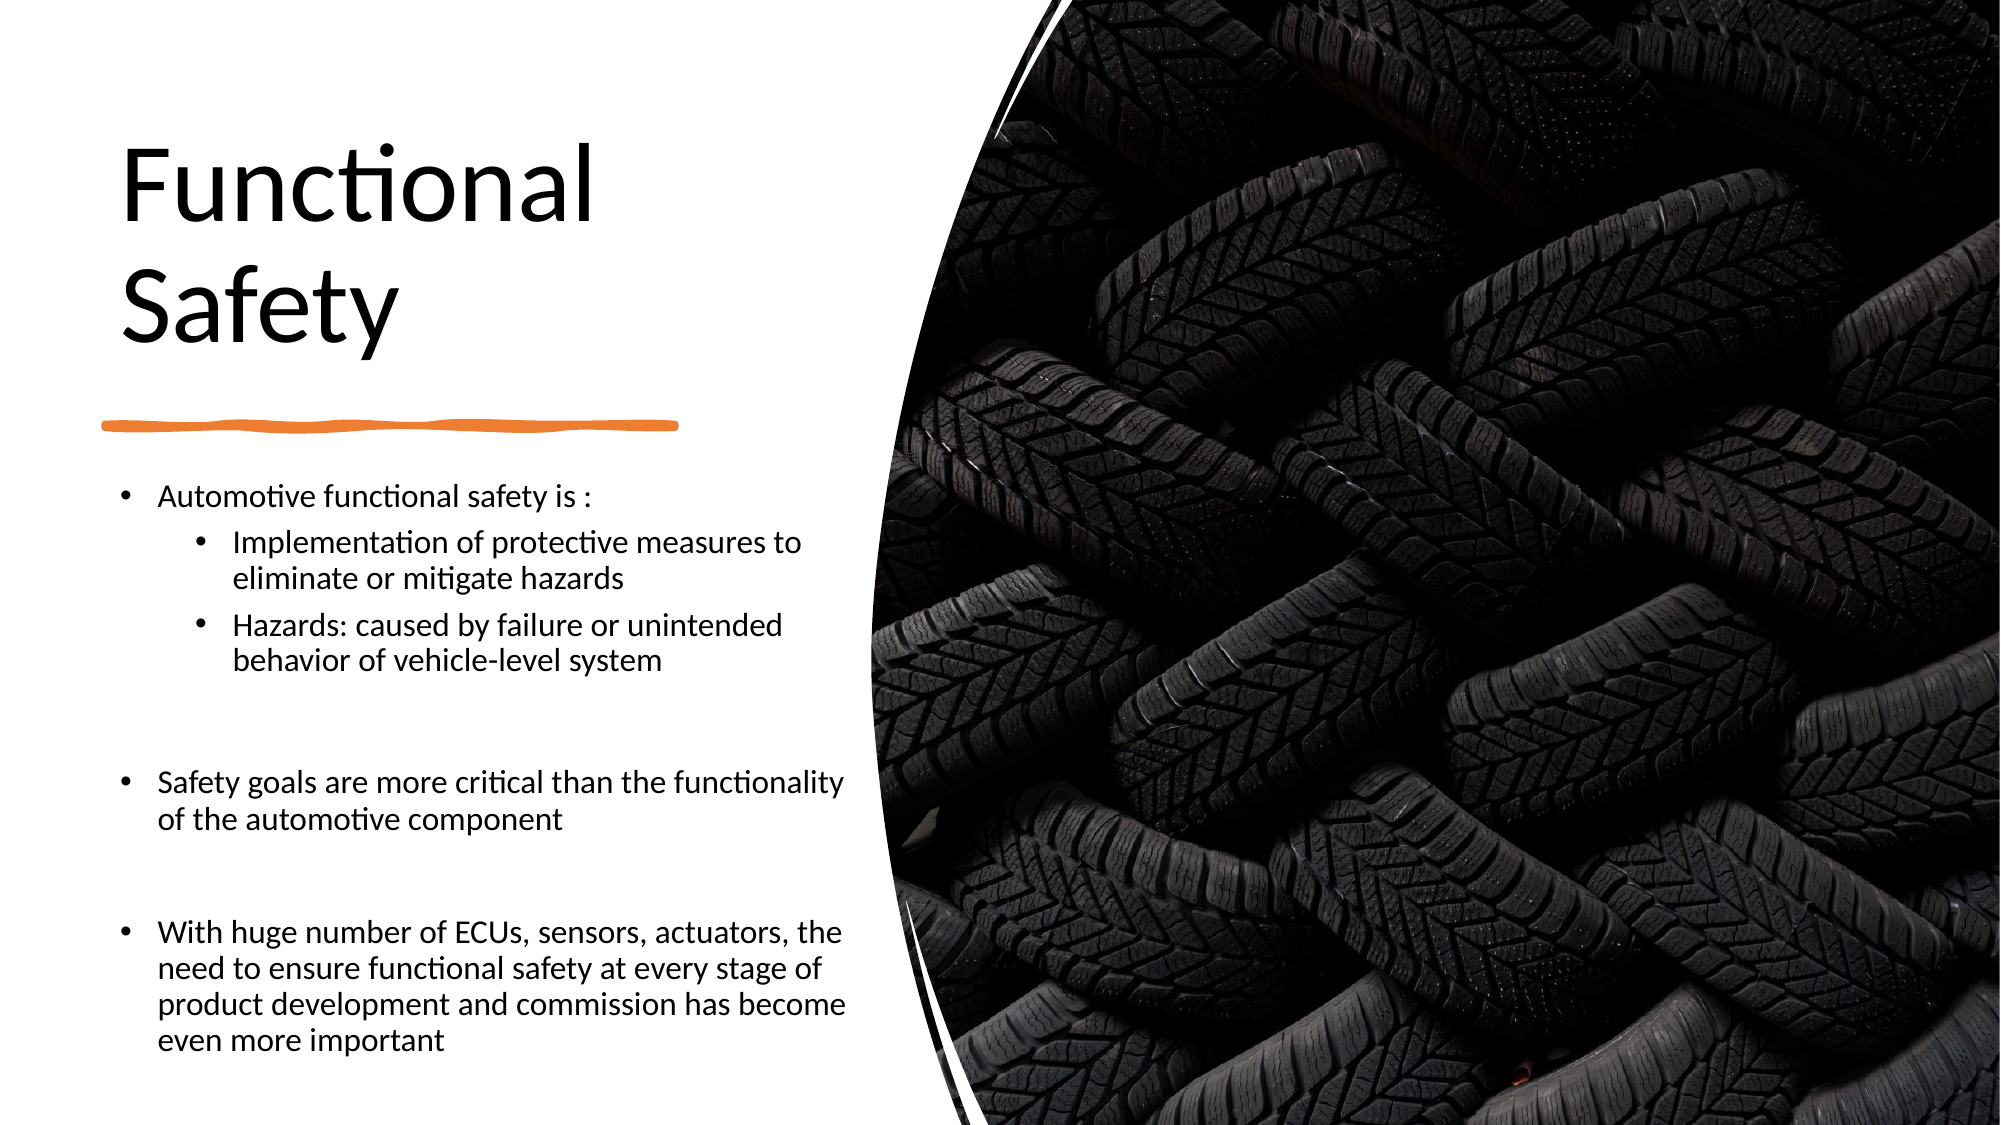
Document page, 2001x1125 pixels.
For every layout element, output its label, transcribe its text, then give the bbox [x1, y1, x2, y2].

title Functional Safety [105, 53, 822, 375]
picture [871, 0, 2000, 1125]
text_box [103, 421, 676, 431]
list Automotive functional safety is : Implementation of protective measures to eliminate or mitigate hazards Hazards: caused by failure or unintended behavior of vehicle-level system Safety goals are more critical than the functionality of the automotive component With huge number of ECUs, sensors, actuators, the need to ensure functional safety at every stage of product development and commission has become even more important [105, 471, 871, 1053]
text_box [0, 0, 871, 1125]
